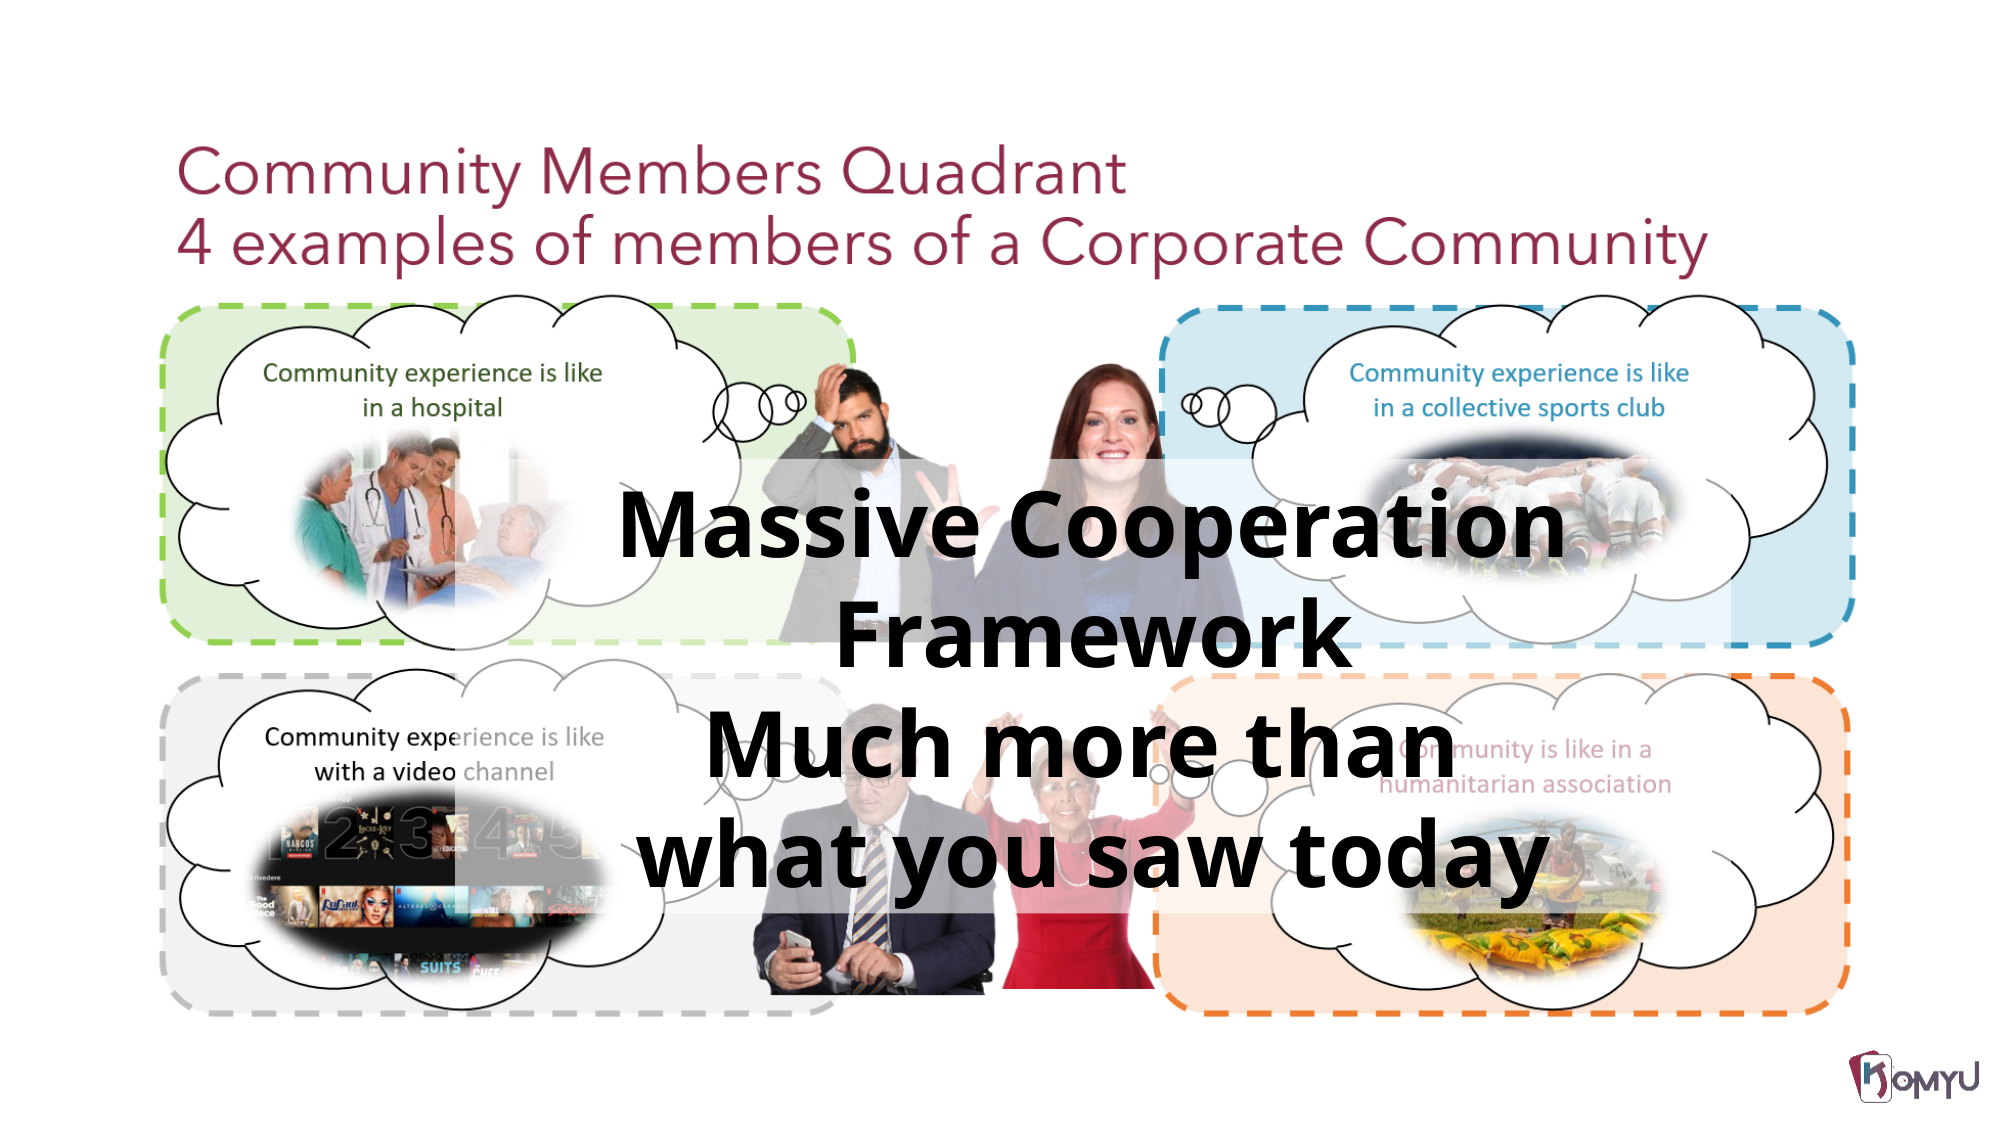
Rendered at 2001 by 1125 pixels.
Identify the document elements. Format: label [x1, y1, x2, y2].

picture [1845, 1046, 1984, 1109]
picture [135, 127, 1877, 1035]
